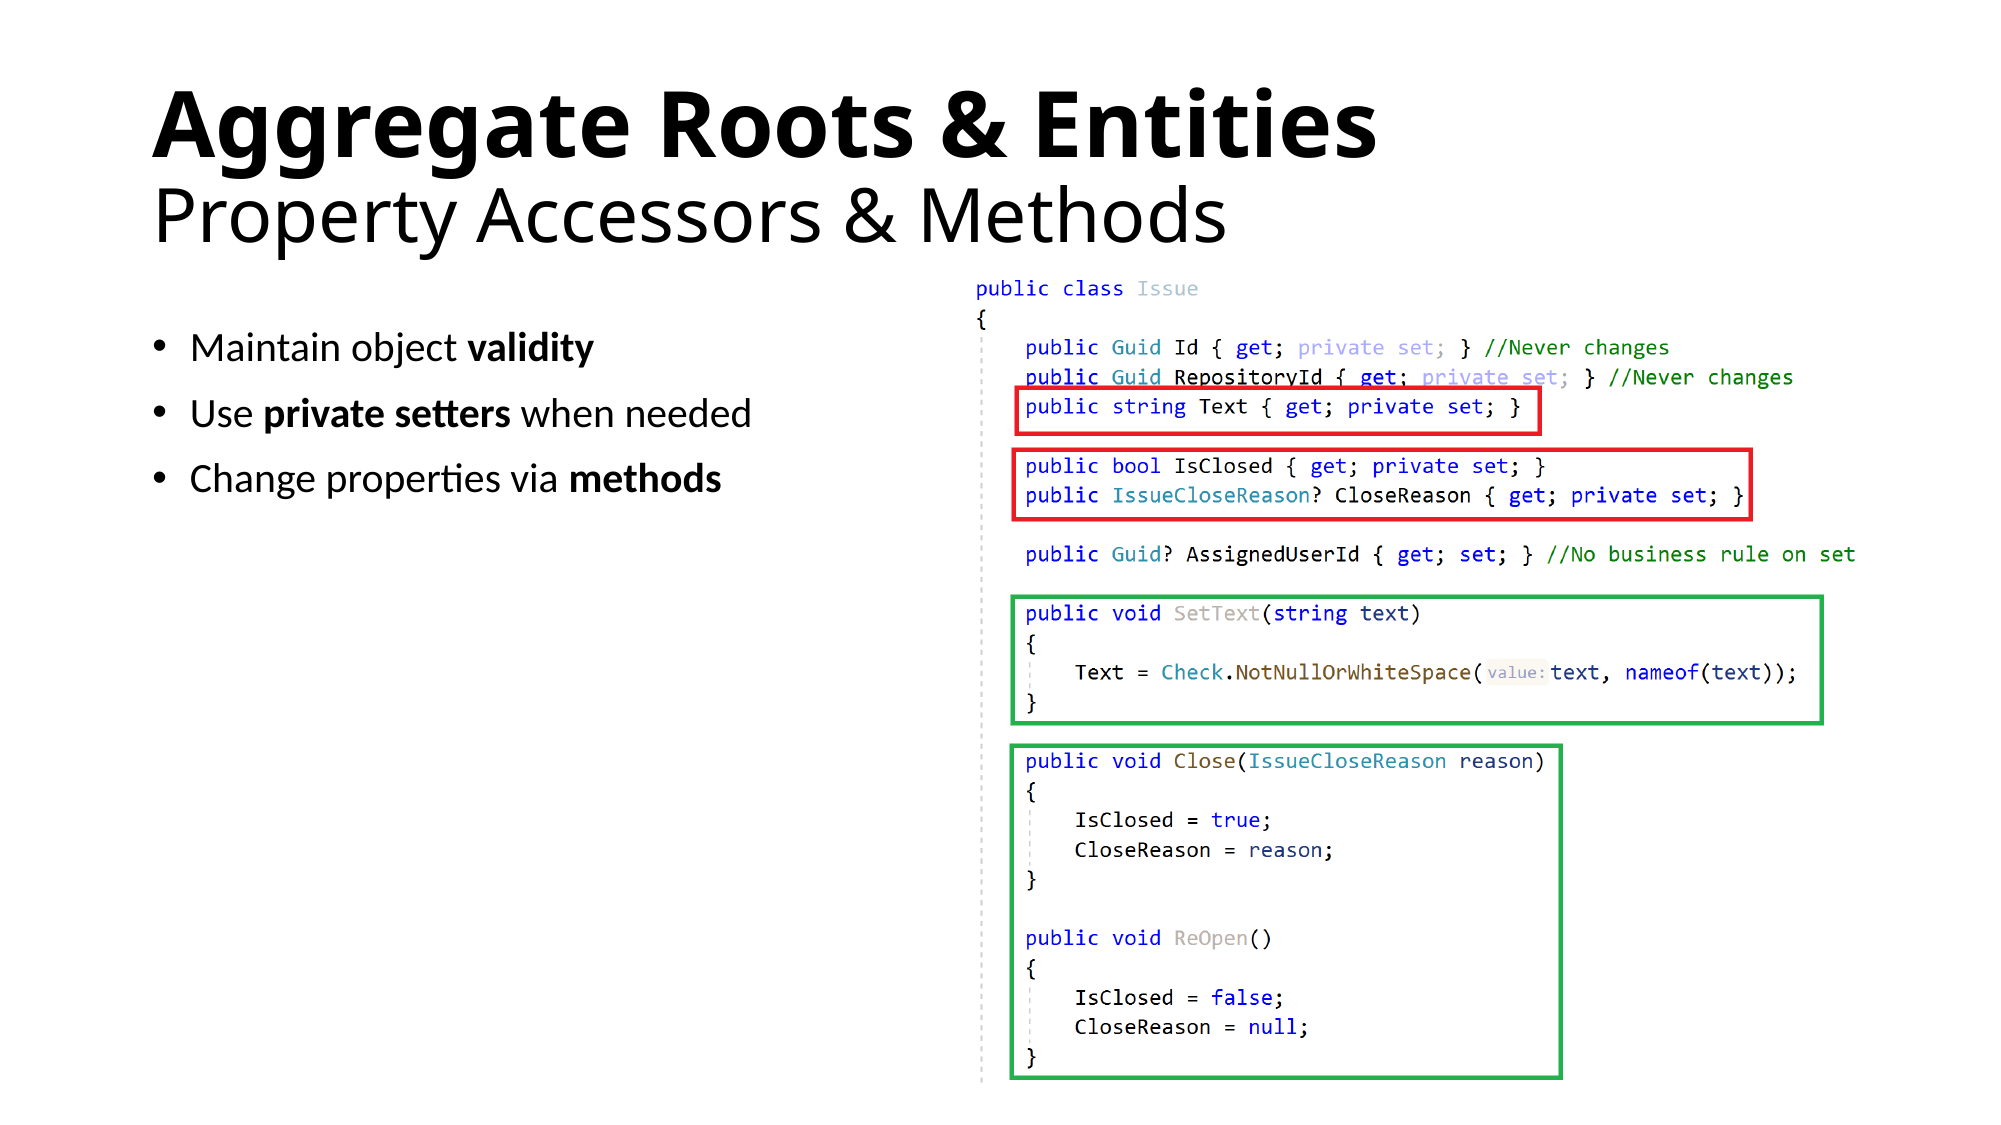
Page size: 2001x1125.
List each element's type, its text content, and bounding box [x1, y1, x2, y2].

picture [962, 270, 1877, 1086]
list Maintain object validity Use private setters when needed Change properties via methods [137, 317, 873, 1032]
title Aggregate Roots & Entities Property Accessors & Methods [137, 59, 1863, 278]
